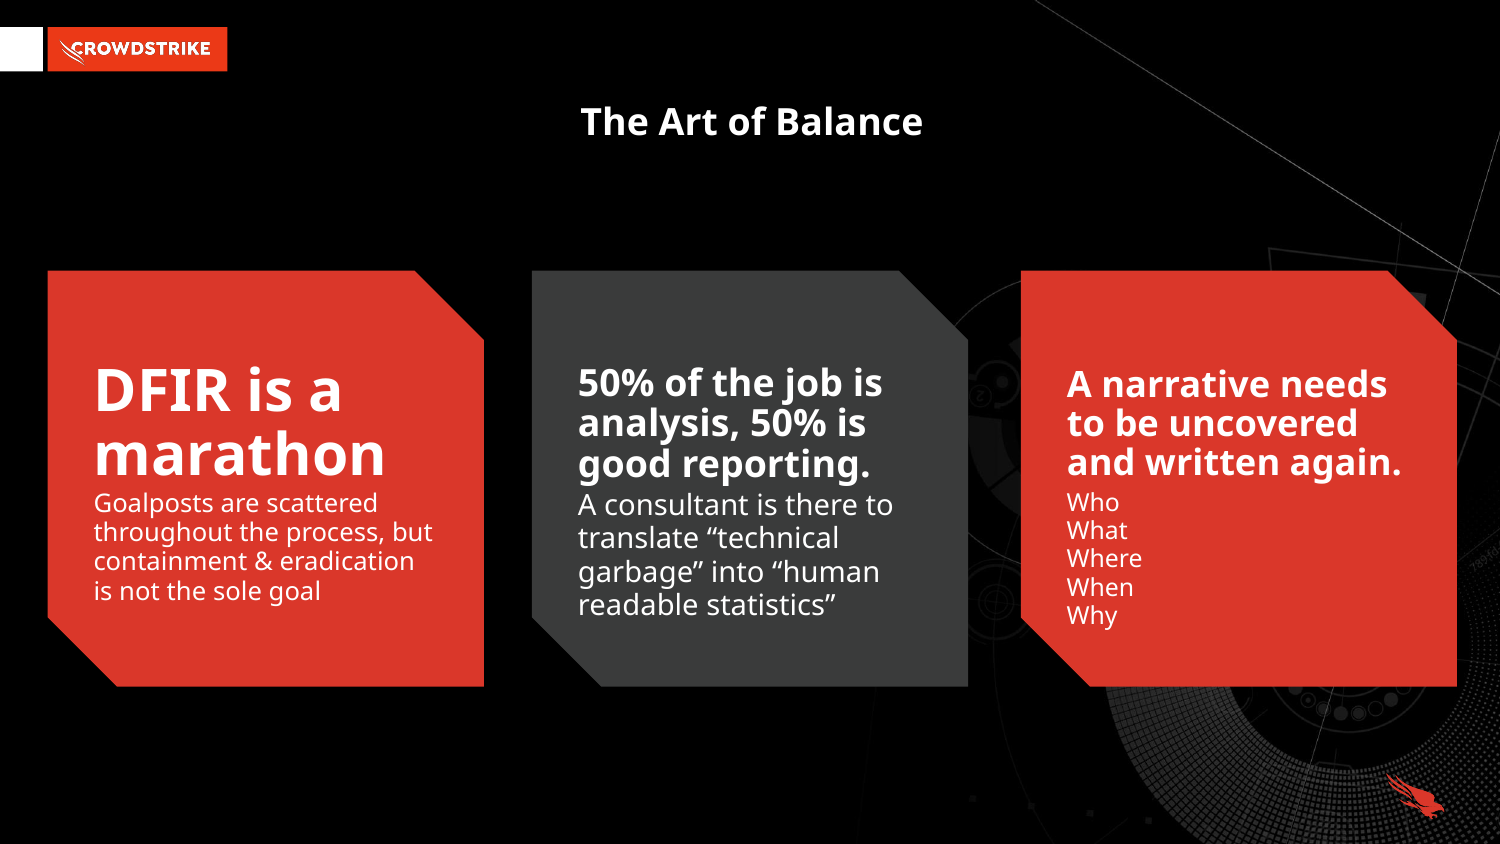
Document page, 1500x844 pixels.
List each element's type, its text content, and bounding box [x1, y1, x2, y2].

picture [0, 0, 1500, 844]
list A consultant is there to translate “technical garbage” into “human readable statistics” [562, 488, 938, 638]
list Who What Where When Why [1051, 488, 1426, 638]
title The Art of Balance [47, 90, 1457, 206]
list DFIR is a marathon [78, 330, 453, 488]
list A narrative needs to be uncovered and written again. [1051, 330, 1426, 488]
list 50% of the job is analysis, 50% is good reporting. [562, 330, 937, 488]
list Goalposts are scattered throughout the process, but containment & eradication is not the sole goal [78, 488, 453, 638]
